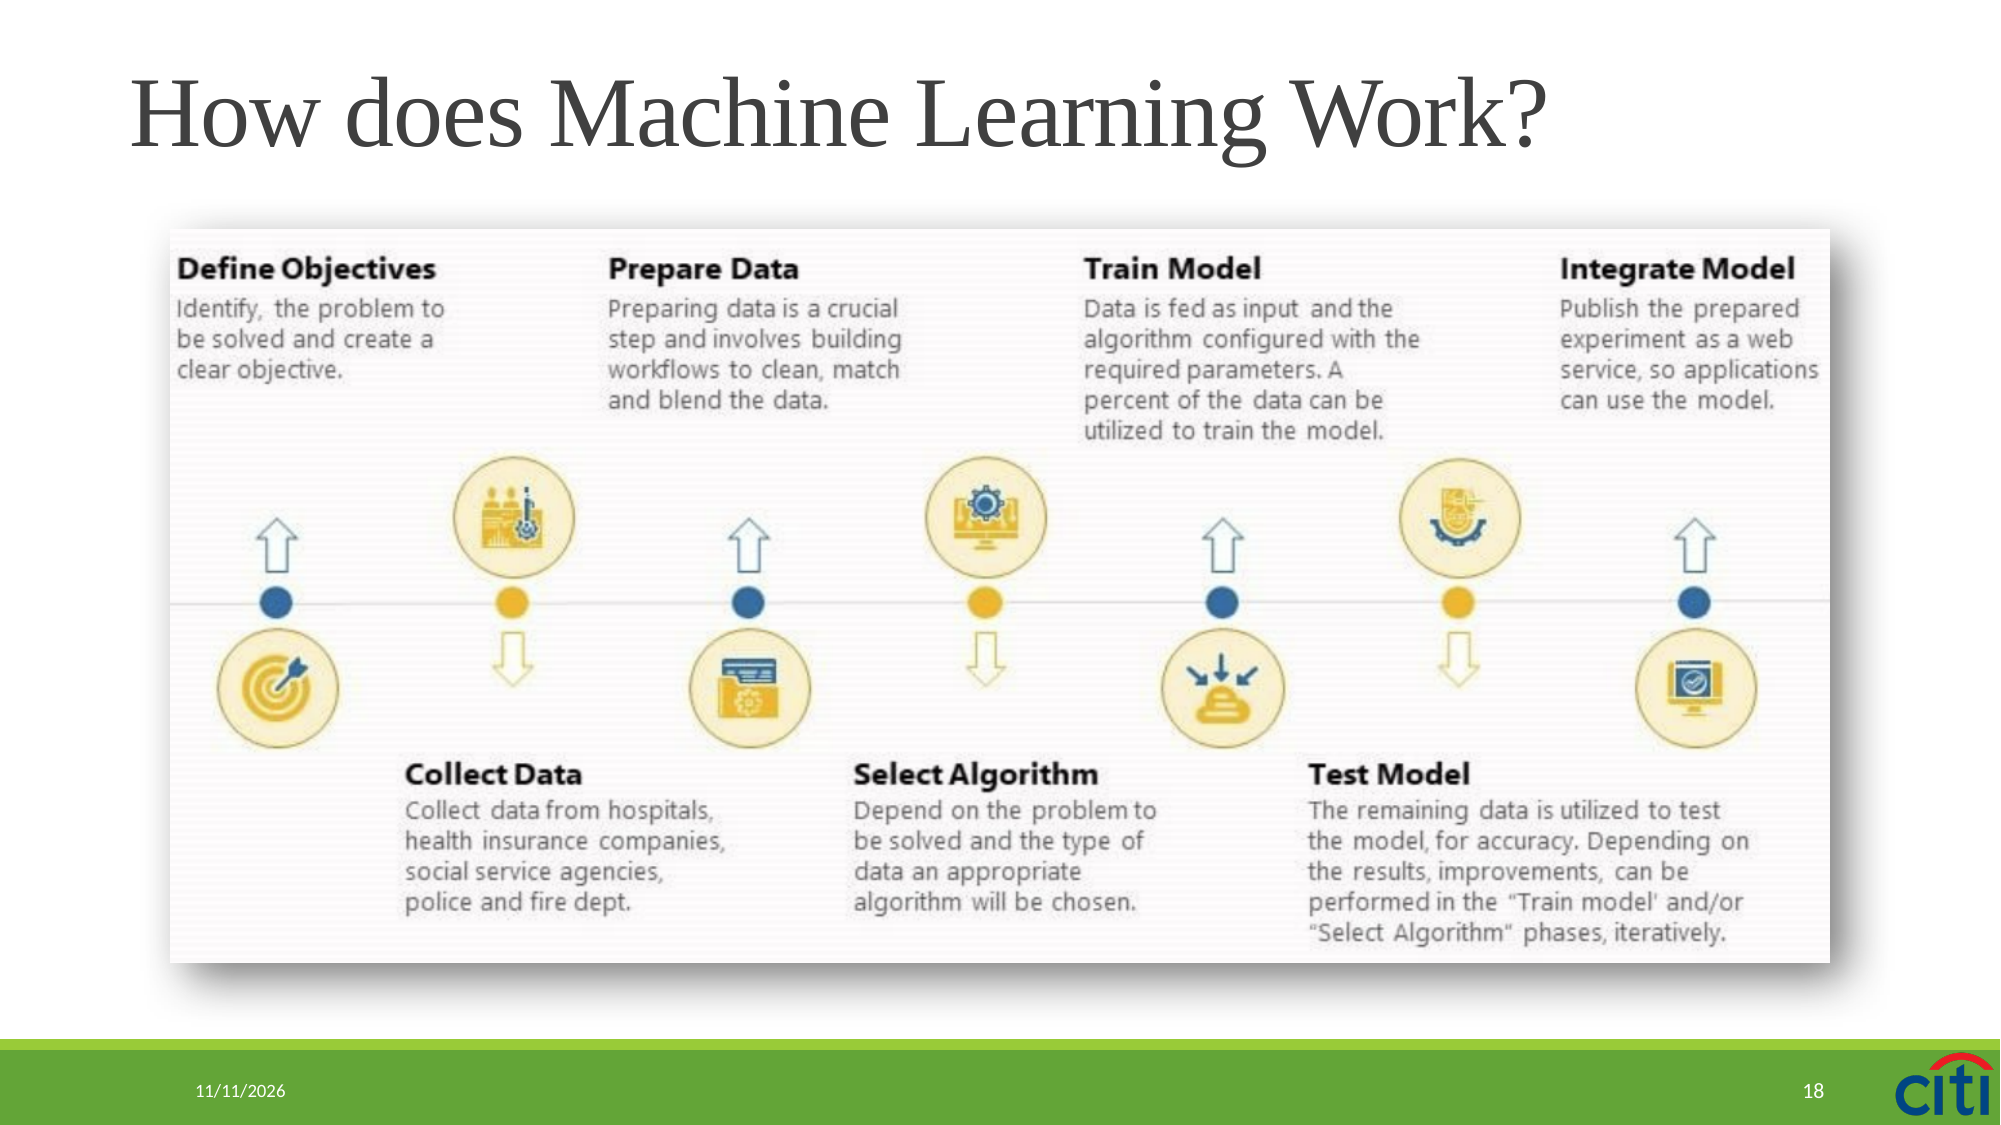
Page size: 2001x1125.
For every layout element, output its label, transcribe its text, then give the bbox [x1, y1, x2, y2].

slide_number 18 [1624, 1059, 1840, 1120]
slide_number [180, 1059, 586, 1120]
picture [1895, 1051, 1994, 1116]
title How does Machine Learning Work? [114, 0, 1765, 175]
picture [114, 228, 1961, 964]
